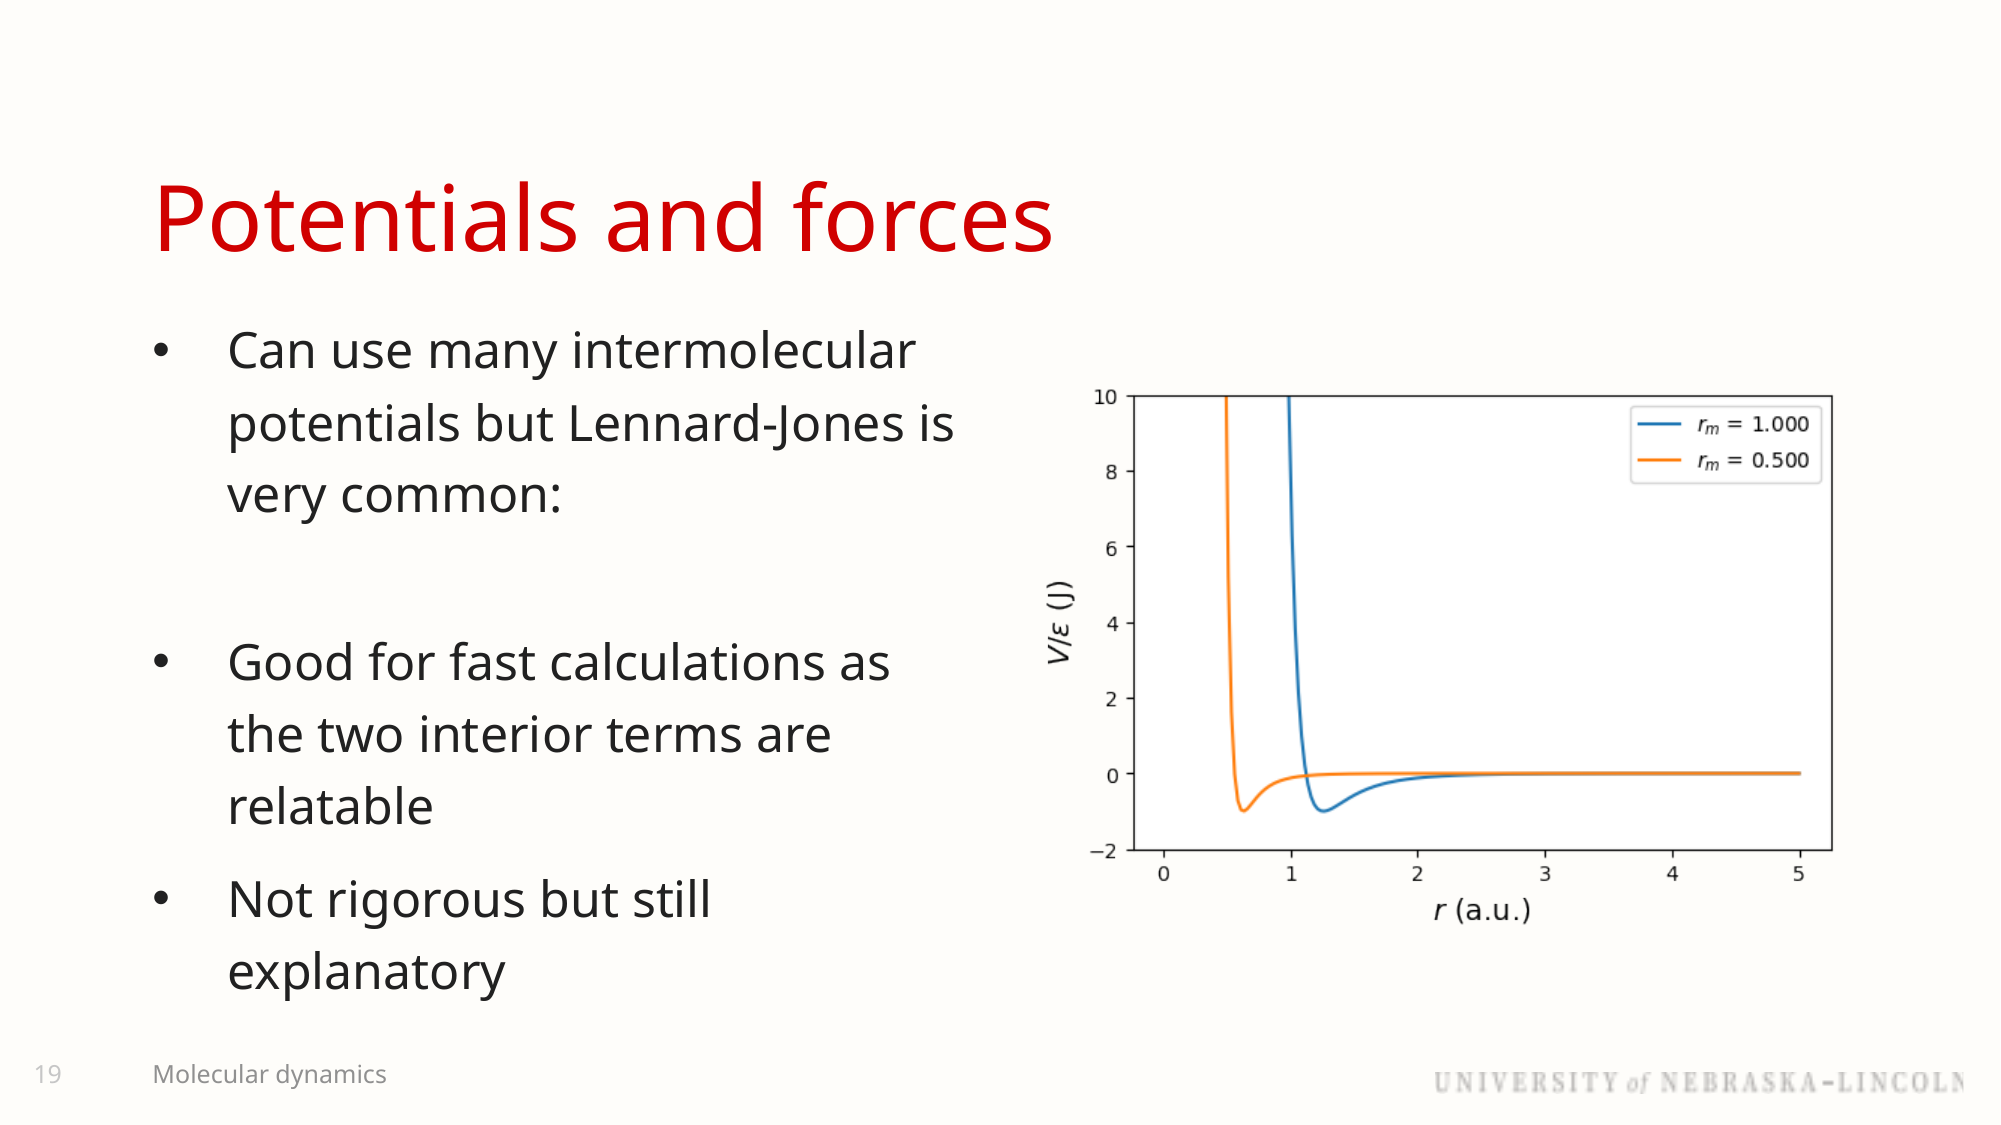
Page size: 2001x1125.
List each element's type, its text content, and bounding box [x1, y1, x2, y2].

list Molecular dynamics [138, 1045, 1421, 1106]
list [1030, 373, 1845, 940]
title Potentials and forces [137, 59, 1863, 278]
slide_number 19 [18, 1045, 138, 1106]
